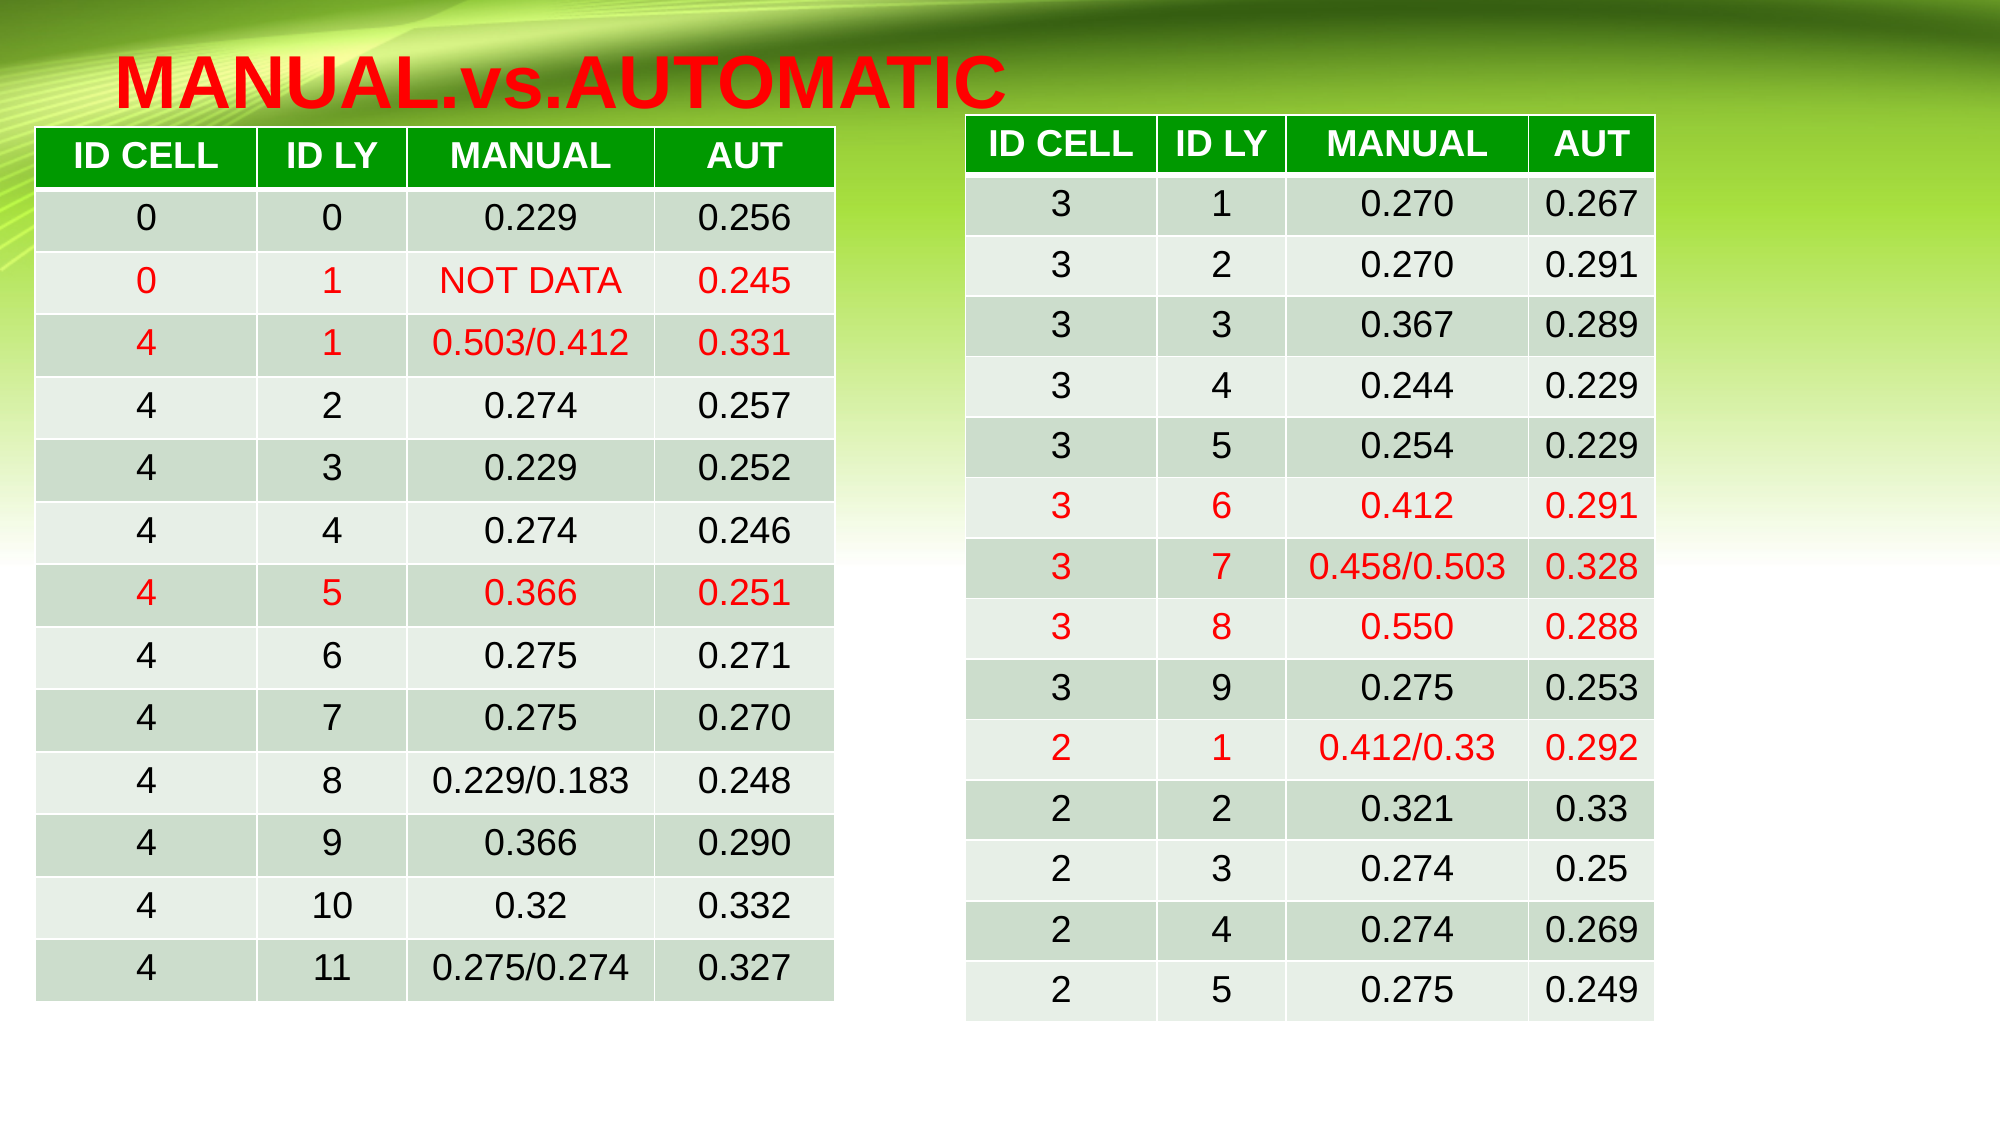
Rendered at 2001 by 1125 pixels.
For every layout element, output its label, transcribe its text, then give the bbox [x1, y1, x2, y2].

table_cell 0.244 [1287, 357, 1528, 416]
table_cell 0.291 [1529, 478, 1654, 537]
table_cell 0.229 [1529, 357, 1654, 416]
table_cell 0 [36, 192, 256, 251]
table_cell 2 [966, 720, 1156, 779]
table_header MANUAL [1287, 116, 1528, 172]
table_cell 0.32 [408, 878, 654, 938]
table_cell 3 [258, 440, 406, 501]
table_cell 3 [966, 660, 1156, 719]
table_cell 3 [966, 599, 1156, 658]
table_cell 3 [1158, 841, 1285, 900]
table_cell 0.291 [1529, 237, 1654, 295]
table_header ID CELL [966, 116, 1156, 172]
table_cell 5 [258, 565, 406, 626]
table_cell 0.267 [1529, 178, 1654, 235]
table_cell 3 [966, 237, 1156, 295]
table_cell 10 [258, 878, 406, 938]
table_cell 0.367 [1287, 297, 1528, 356]
table_cell 0.270 [1287, 178, 1528, 235]
table_cell 0.249 [1529, 962, 1654, 1021]
table_cell 8 [1158, 599, 1285, 658]
table_cell 0.274 [408, 503, 654, 563]
table_header ID LY [258, 128, 406, 187]
table_cell 8 [258, 753, 406, 813]
table_cell 0.274 [1287, 841, 1528, 900]
table_cell 0.275 [408, 628, 654, 688]
table_cell 0.257 [655, 378, 834, 438]
table_cell 0.229 [408, 192, 654, 251]
table_cell 0.288 [1529, 599, 1654, 658]
table_cell 4 [36, 878, 256, 938]
table_cell 3 [966, 478, 1156, 537]
table_cell 0.270 [1287, 237, 1528, 295]
table_cell 0.25 [1529, 841, 1654, 900]
table_cell 0.292 [1529, 720, 1654, 779]
table_cell 9 [1158, 660, 1285, 719]
table_cell 0.274 [1287, 902, 1528, 960]
table_cell 4 [36, 315, 256, 376]
table_cell 11 [258, 940, 406, 1001]
table_cell 0.458/0.503 [1287, 539, 1528, 598]
table_cell 0.270 [655, 690, 834, 751]
table_cell 0.269 [1529, 902, 1654, 960]
picture [0, 0, 2000, 1125]
table_cell 9 [258, 815, 406, 876]
table_cell 0.321 [1287, 781, 1528, 839]
table_cell 0 [36, 253, 256, 313]
table_cell 0.331 [655, 315, 834, 376]
table_cell 0.289 [1529, 297, 1654, 356]
table_cell 3 [966, 357, 1156, 416]
table_cell 4 [36, 440, 256, 501]
table_cell NOT DATA [408, 253, 654, 313]
table_cell 0.412/0.33 [1287, 720, 1528, 779]
table_cell 1 [258, 253, 406, 313]
table_cell 0.275/0.274 [408, 940, 654, 1001]
table_cell 3 [966, 418, 1156, 477]
table_header ID LY [1158, 116, 1285, 172]
table_cell 5 [1158, 418, 1285, 477]
table_cell 0.252 [655, 440, 834, 501]
table_cell 0.246 [655, 503, 834, 563]
table_cell 0.256 [655, 192, 834, 251]
table_cell 4 [36, 565, 256, 626]
table_cell 2 [966, 962, 1156, 1021]
table_cell 0.251 [655, 565, 834, 626]
table_cell 0.253 [1529, 660, 1654, 719]
table_cell 0.366 [408, 565, 654, 626]
table_cell 4 [1158, 357, 1285, 416]
table_cell 2 [966, 902, 1156, 960]
table_cell 0.274 [408, 378, 654, 438]
table_cell 3 [966, 297, 1156, 356]
table_cell 0.229/0.183 [408, 753, 654, 813]
table_cell 0.328 [1529, 539, 1654, 598]
table_cell 5 [1158, 962, 1285, 1021]
table_header MANUAL [408, 128, 654, 187]
table_cell 0.33 [1529, 781, 1654, 839]
table_cell 0.248 [655, 753, 834, 813]
table_cell 0.275 [1287, 660, 1528, 719]
table_cell 4 [36, 753, 256, 813]
table_cell 3 [966, 178, 1156, 235]
table_cell 0.550 [1287, 599, 1528, 658]
table_cell 2 [1158, 781, 1285, 839]
table_cell 0.327 [655, 940, 834, 1001]
title MANUAL.vs.AUTOMATIC [99, 30, 1901, 127]
table_cell 0.254 [1287, 418, 1528, 477]
table_cell 7 [258, 690, 406, 751]
table_cell 1 [258, 315, 406, 376]
table_cell 0.332 [655, 878, 834, 938]
table_cell 0.503/0.412 [408, 315, 654, 376]
table_cell 1 [1158, 178, 1285, 235]
table_header AUT [655, 128, 834, 187]
table_cell 2 [966, 841, 1156, 900]
table_cell 4 [258, 503, 406, 563]
table_cell 0 [258, 192, 406, 251]
table_cell 0.245 [655, 253, 834, 313]
table_cell 0.412 [1287, 478, 1528, 537]
table_cell 6 [1158, 478, 1285, 537]
table_cell 6 [258, 628, 406, 688]
table_cell 4 [36, 503, 256, 563]
table_cell 2 [1158, 237, 1285, 295]
table_cell 7 [1158, 539, 1285, 598]
table_cell 4 [1158, 902, 1285, 960]
table_cell 2 [966, 781, 1156, 839]
table_cell 0.275 [1287, 962, 1528, 1021]
table_cell 0.290 [655, 815, 834, 876]
table_header ID CELL [36, 128, 256, 187]
table_header AUT [1529, 116, 1654, 172]
table_cell 0.271 [655, 628, 834, 688]
table_cell 3 [1158, 297, 1285, 356]
table_cell 4 [36, 940, 256, 1001]
table_cell 2 [258, 378, 406, 438]
table_cell 4 [36, 690, 256, 751]
table_cell 4 [36, 628, 256, 688]
table_cell 0.229 [1529, 418, 1654, 477]
table_cell 0.275 [408, 690, 654, 751]
table_cell 1 [1158, 720, 1285, 779]
table_cell 4 [36, 378, 256, 438]
table_cell 3 [966, 539, 1156, 598]
table_cell 0.366 [408, 815, 654, 876]
table_cell 0.229 [408, 440, 654, 501]
table_cell 4 [36, 815, 256, 876]
